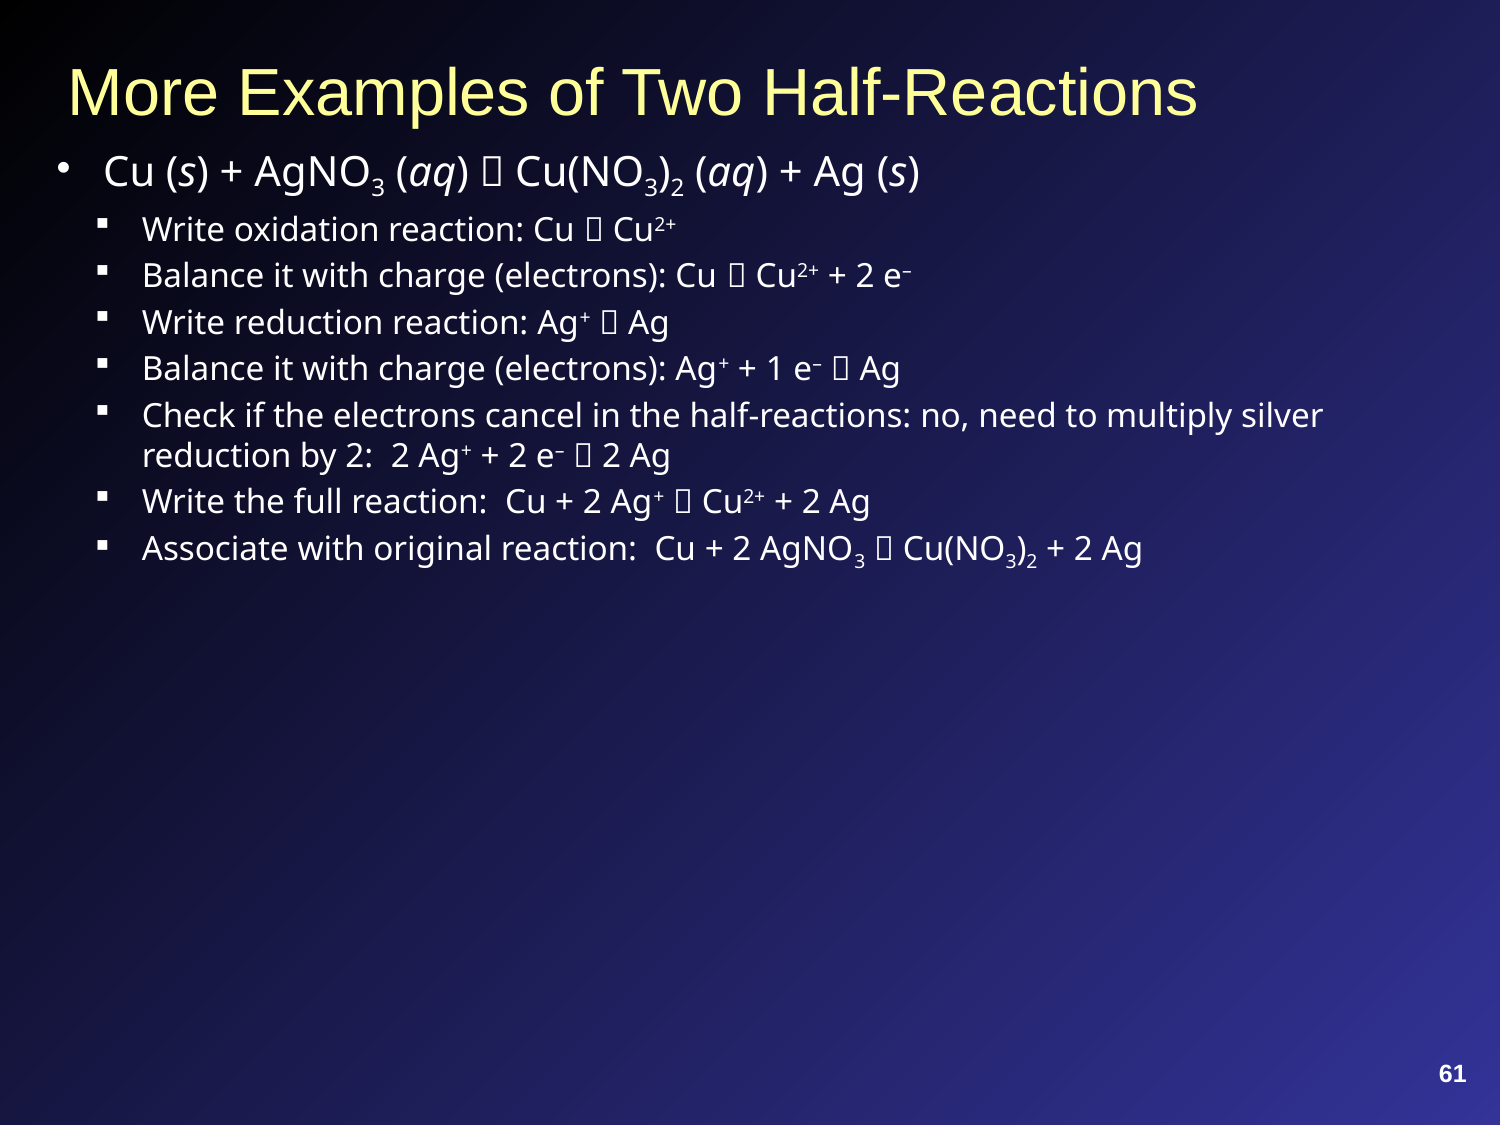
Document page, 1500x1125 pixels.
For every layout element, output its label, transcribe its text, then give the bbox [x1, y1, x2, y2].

title More Examples of Two Half-Reactions [52, 40, 1448, 137]
list Cu (s) + AgNO3 (aq)  Cu(NO3)2 (aq) + Ag (s) Write oxidation reaction: Cu  Cu2+ Balance it with charge (electrons): Cu  Cu2+ + 2 e– Write reduction reaction: Ag+  Ag Balance it with charge (electrons): Ag+ + 1 e–  Ag Check if the electrons cancel in the half-reactions: no, need to multiply silver reduction by 2: 2 Ag+ + 2 e–  2 Ag Write the full reaction: Cu + 2 Ag+  Cu2+ + 2 Ag Associate with original reaction: Cu + 2 AgNO3  Cu(NO3)2 + 2 Ag [41, 136, 1418, 1075]
slide_number 61 [1144, 1042, 1482, 1103]
